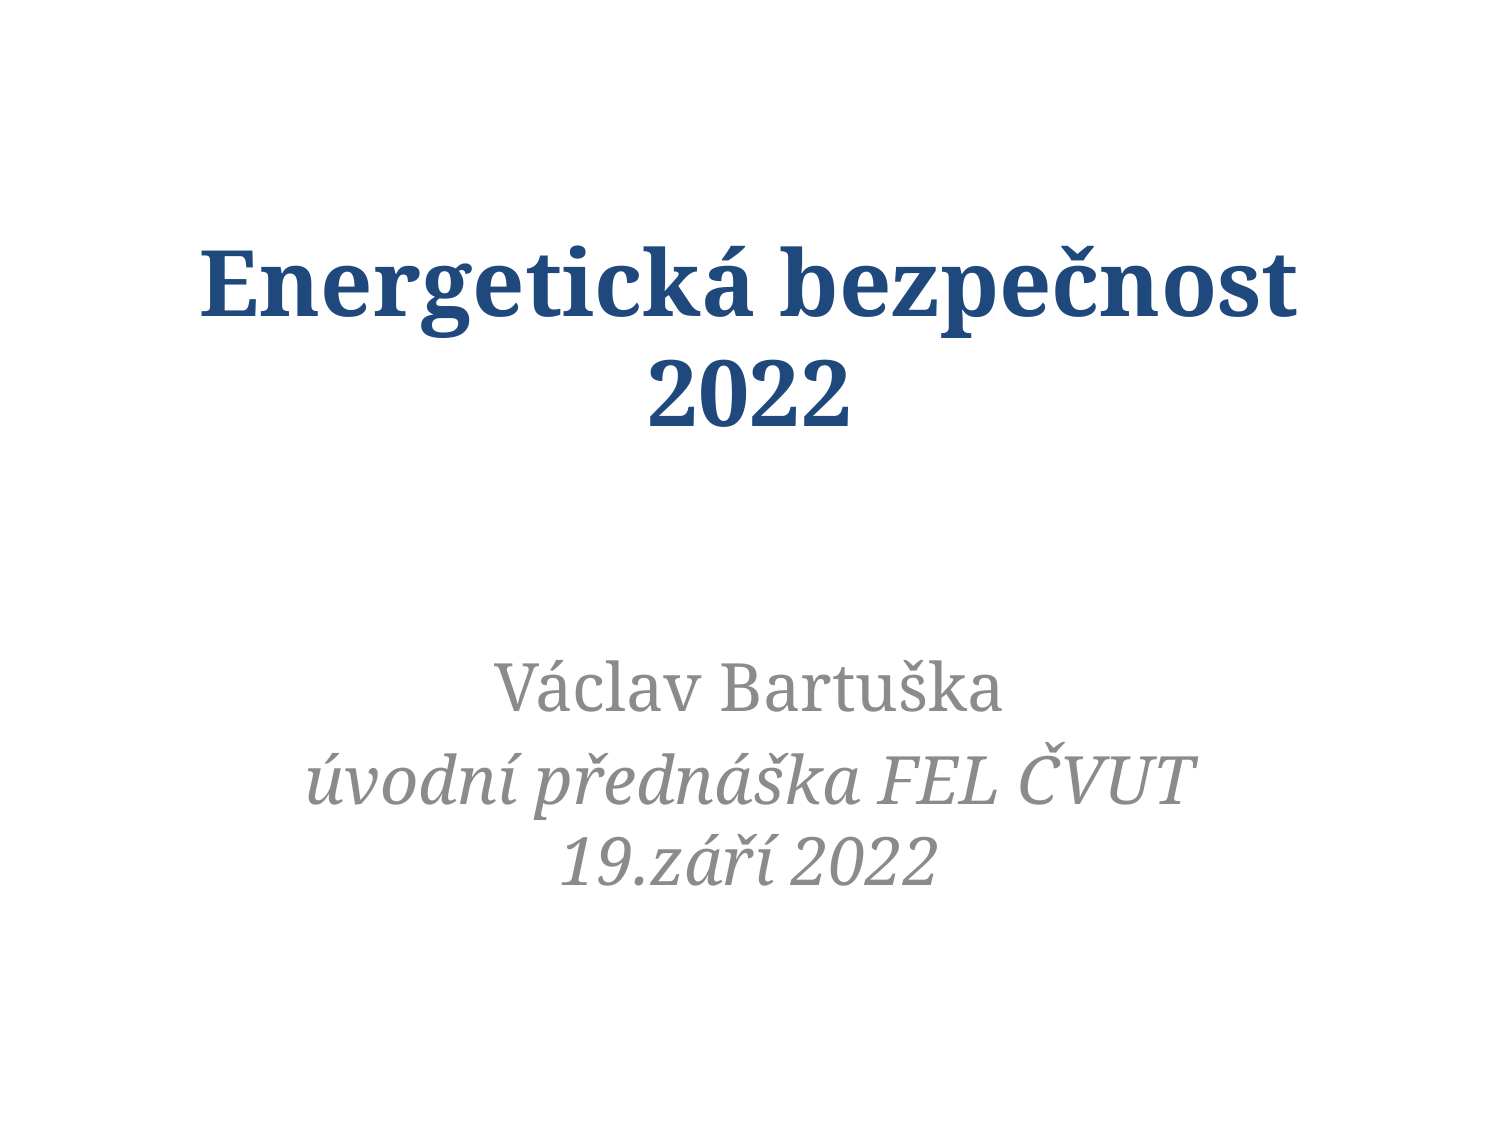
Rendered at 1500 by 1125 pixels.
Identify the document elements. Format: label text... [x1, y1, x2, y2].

subtitle Václav Bartuška úvodní přednáška FEL ČVUT 19.září 2022 [225, 637, 1275, 925]
title Energetická bezpečnost 2022 [112, 78, 1388, 591]
